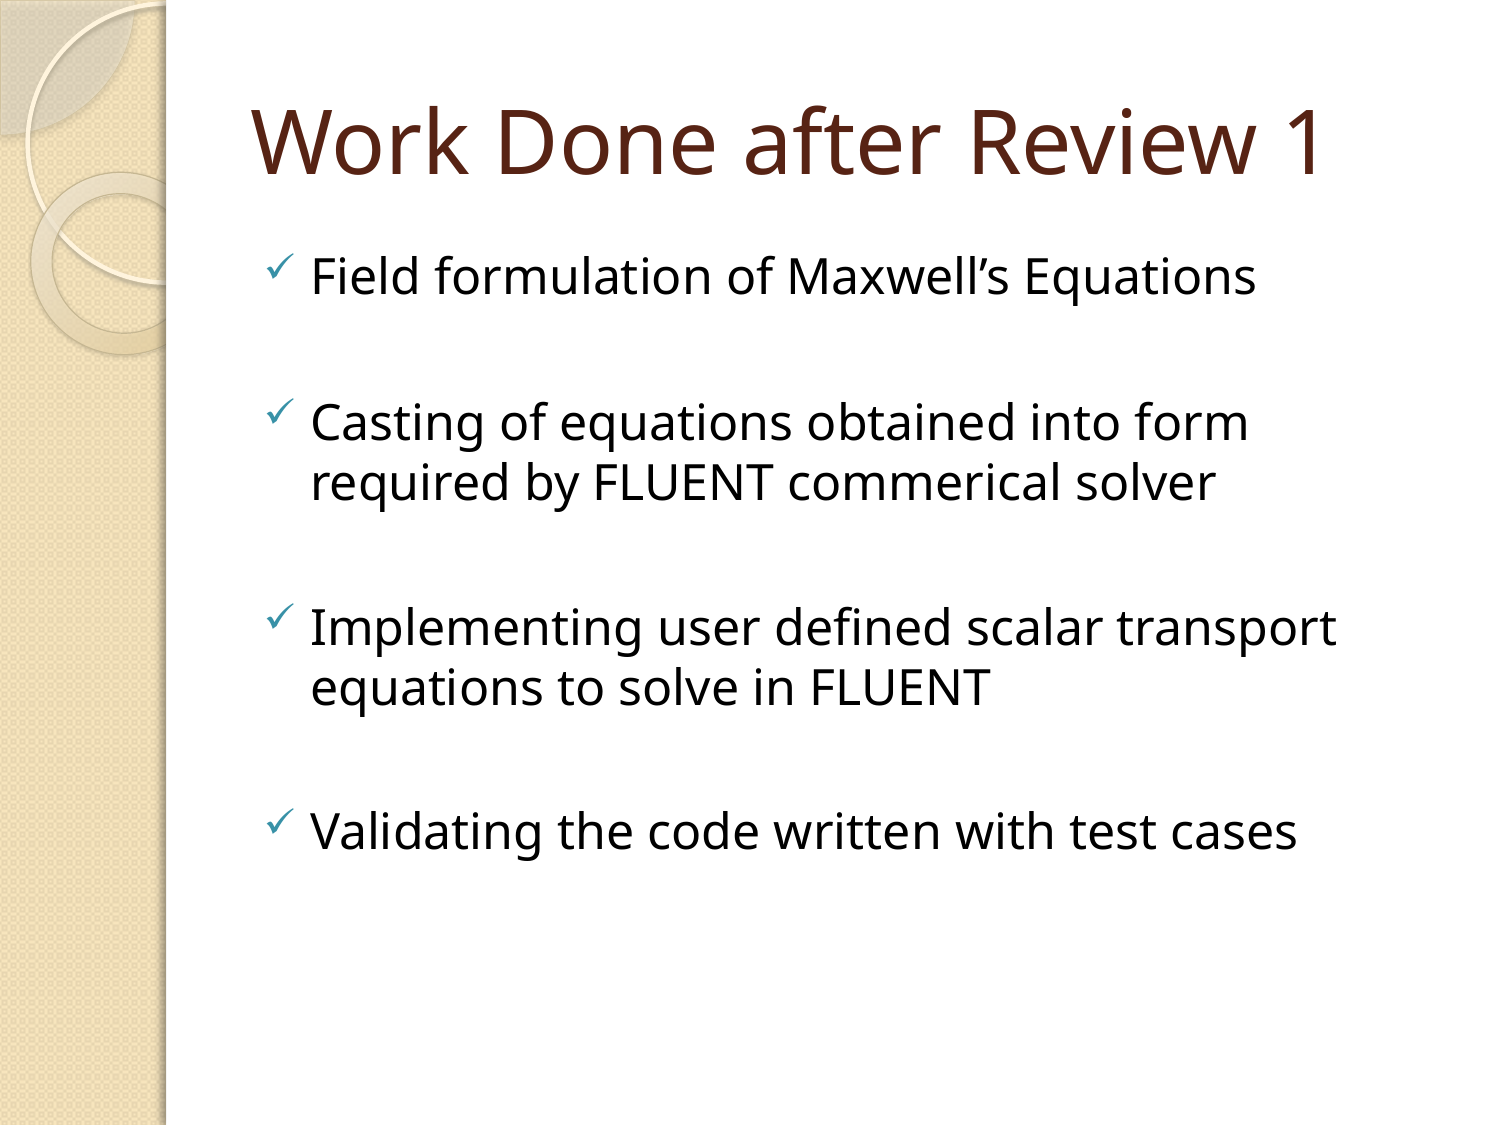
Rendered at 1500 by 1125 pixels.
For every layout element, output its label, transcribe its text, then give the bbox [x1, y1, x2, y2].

title Work Done after Review 1 [235, 45, 1466, 233]
list Field formulation of Maxwell’s Equations Casting of equations obtained into form required by FLUENT commerical solver Implementing user defined scalar transport equations to solve in FLUENT Validating the code written with test cases [235, 237, 1466, 1025]
